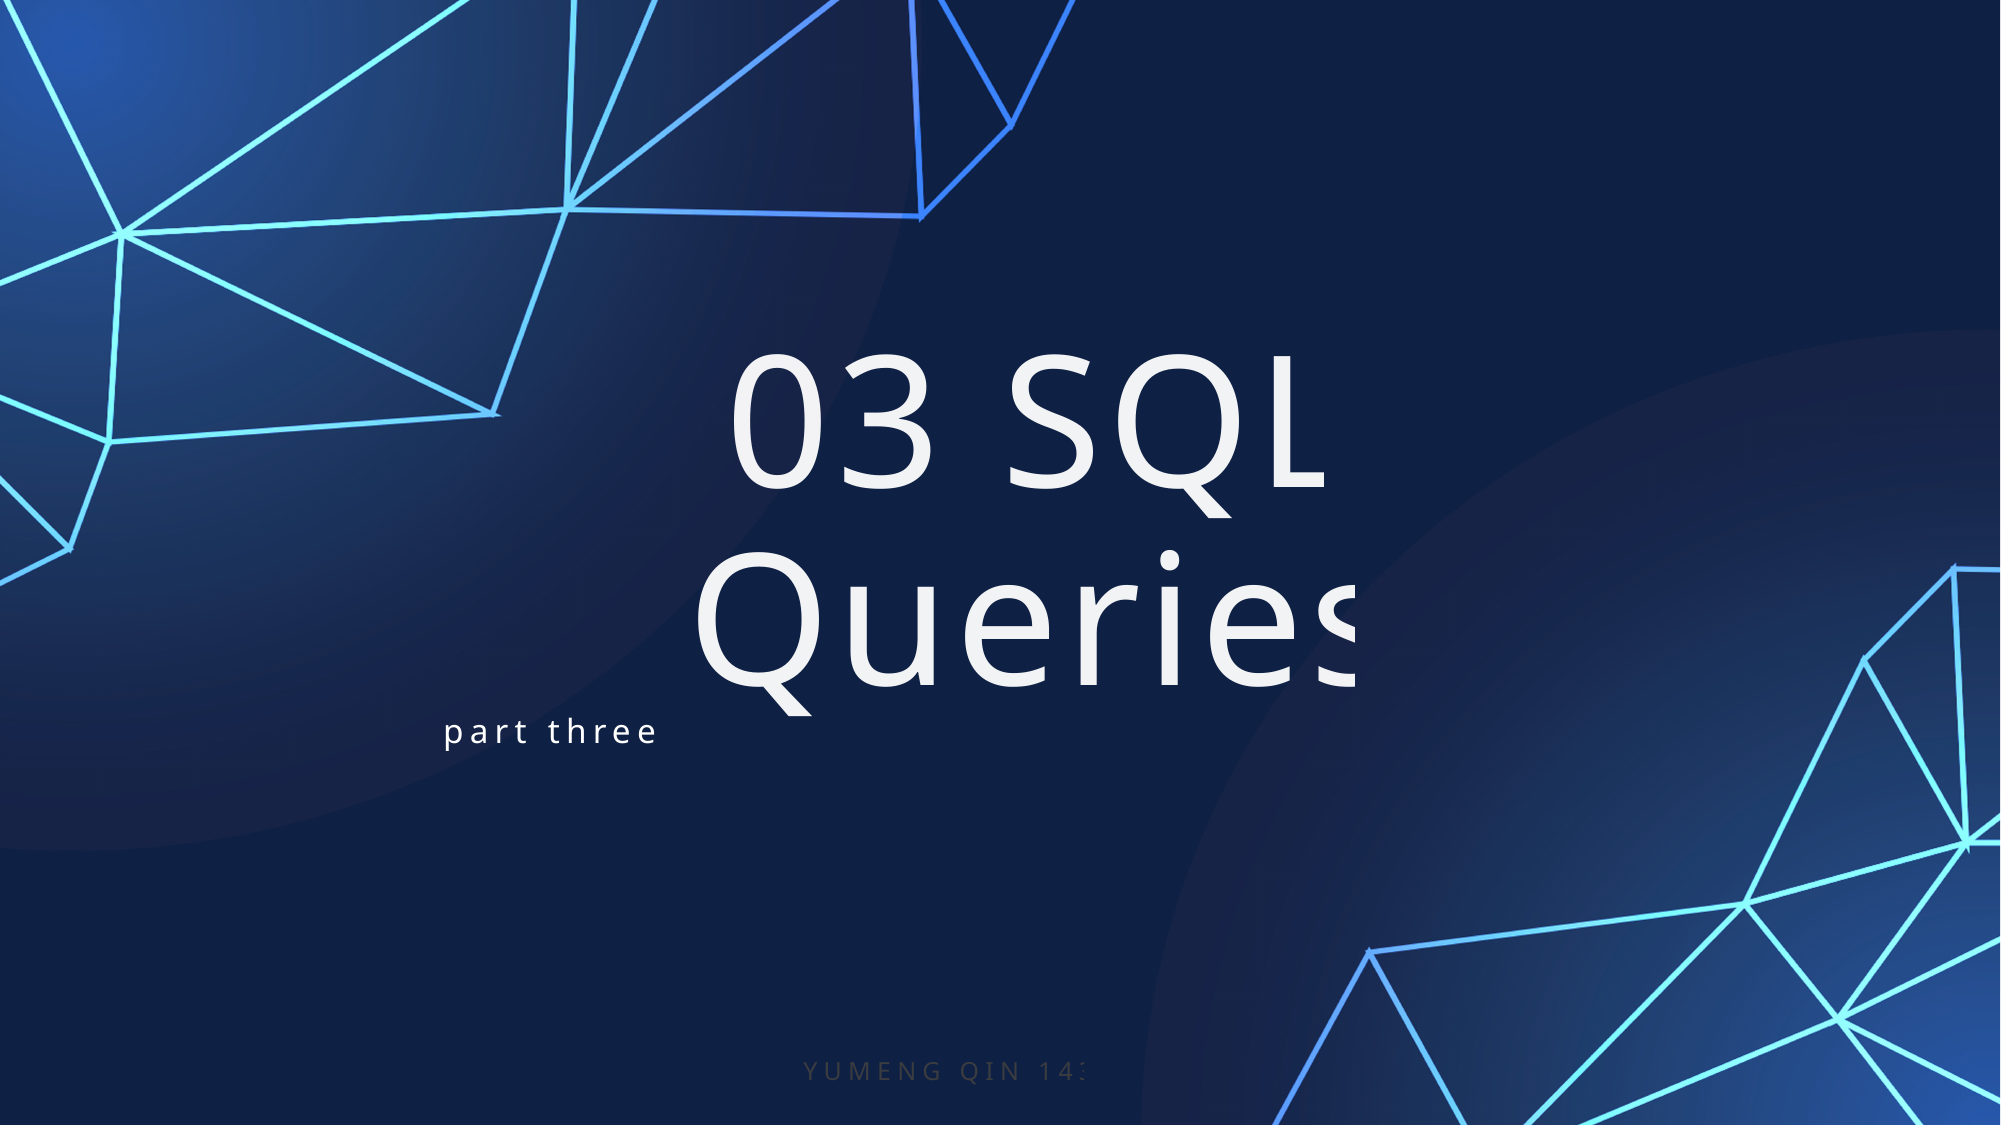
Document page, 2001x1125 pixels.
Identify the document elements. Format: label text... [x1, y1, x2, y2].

text_box part three [251, 703, 848, 758]
picture [0, 0, 2001, 1125]
footer YUMENG QIN 14376646 [662, 1042, 1338, 1103]
title 03 SQL Queries [366, 486, 1720, 733]
